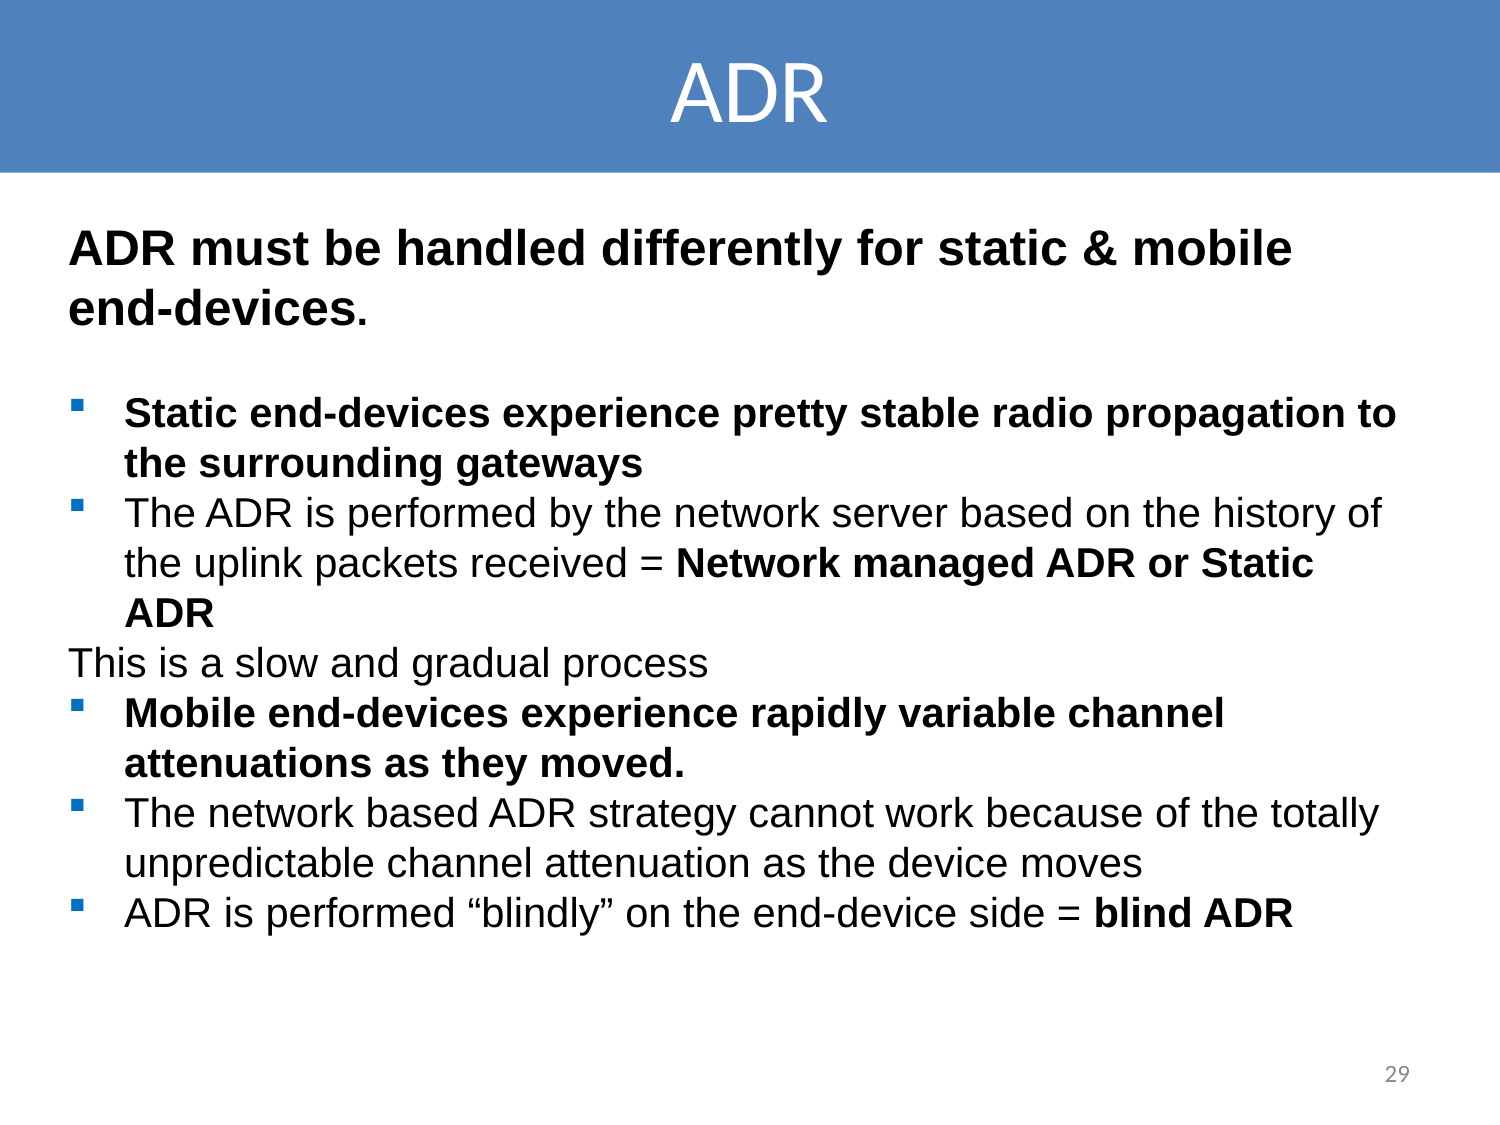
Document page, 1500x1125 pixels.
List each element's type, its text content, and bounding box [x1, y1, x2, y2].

text_box ADR must be handled differently for static & mobile end-devices. Static end-devices experience pretty stable radio propagation to the surrounding gateways The ADR is performed by the network server based on the history of the uplink packets received = Network managed ADR or Static ADR This is a slow and gradual process Mobile end-devices experience rapidly variable channel attenuations as they moved. The network based ADR strategy cannot work because of the totally unpredictable channel attenuation as the device moves ADR is performed “blindly” on the end-device side = blind ADR [53, 207, 1425, 943]
slide_number 29 [1074, 1042, 1425, 1103]
title ADR [75, 0, 1425, 173]
text_box [0, 0, 1500, 175]
